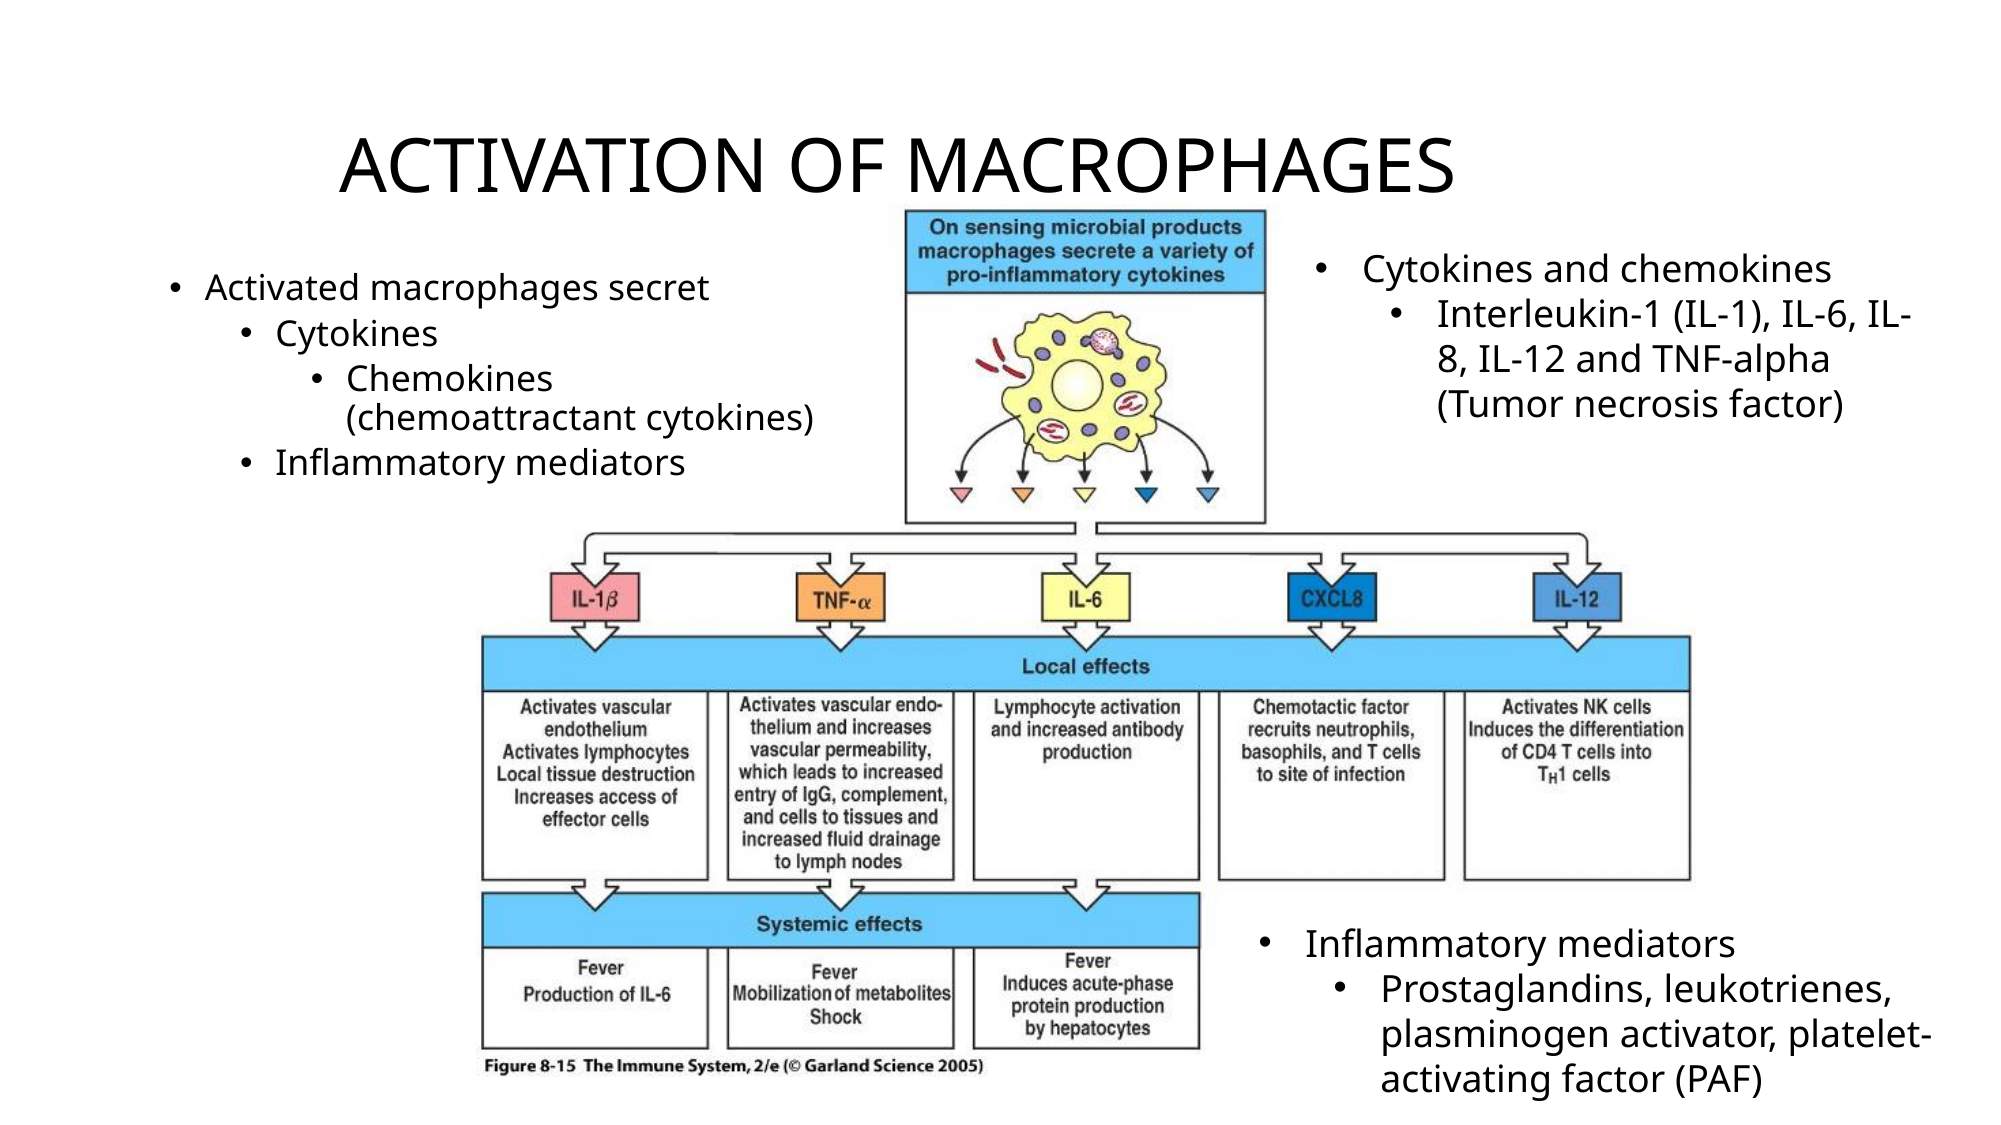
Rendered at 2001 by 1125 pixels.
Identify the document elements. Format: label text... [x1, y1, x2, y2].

picture [476, 204, 1696, 1077]
title ACTIVATION OF MACROPHAGES [324, 75, 1600, 262]
text_box Cytokines and chemokines Interleukin-1 (IL-1), IL-6, IL-8, IL-12 and TNF-alpha (Tumor necrosis factor) [1696, 237, 1947, 478]
text_box Inflammatory mediators Prostaglandins, leukotrienes, plasminogen activator, platelet-activating factor (PAF) [1243, 912, 1957, 1107]
text_box Activated macrophages secret Cytokines Chemokines (chemoattractant cytokines) Inflammatory mediators [154, 262, 476, 507]
